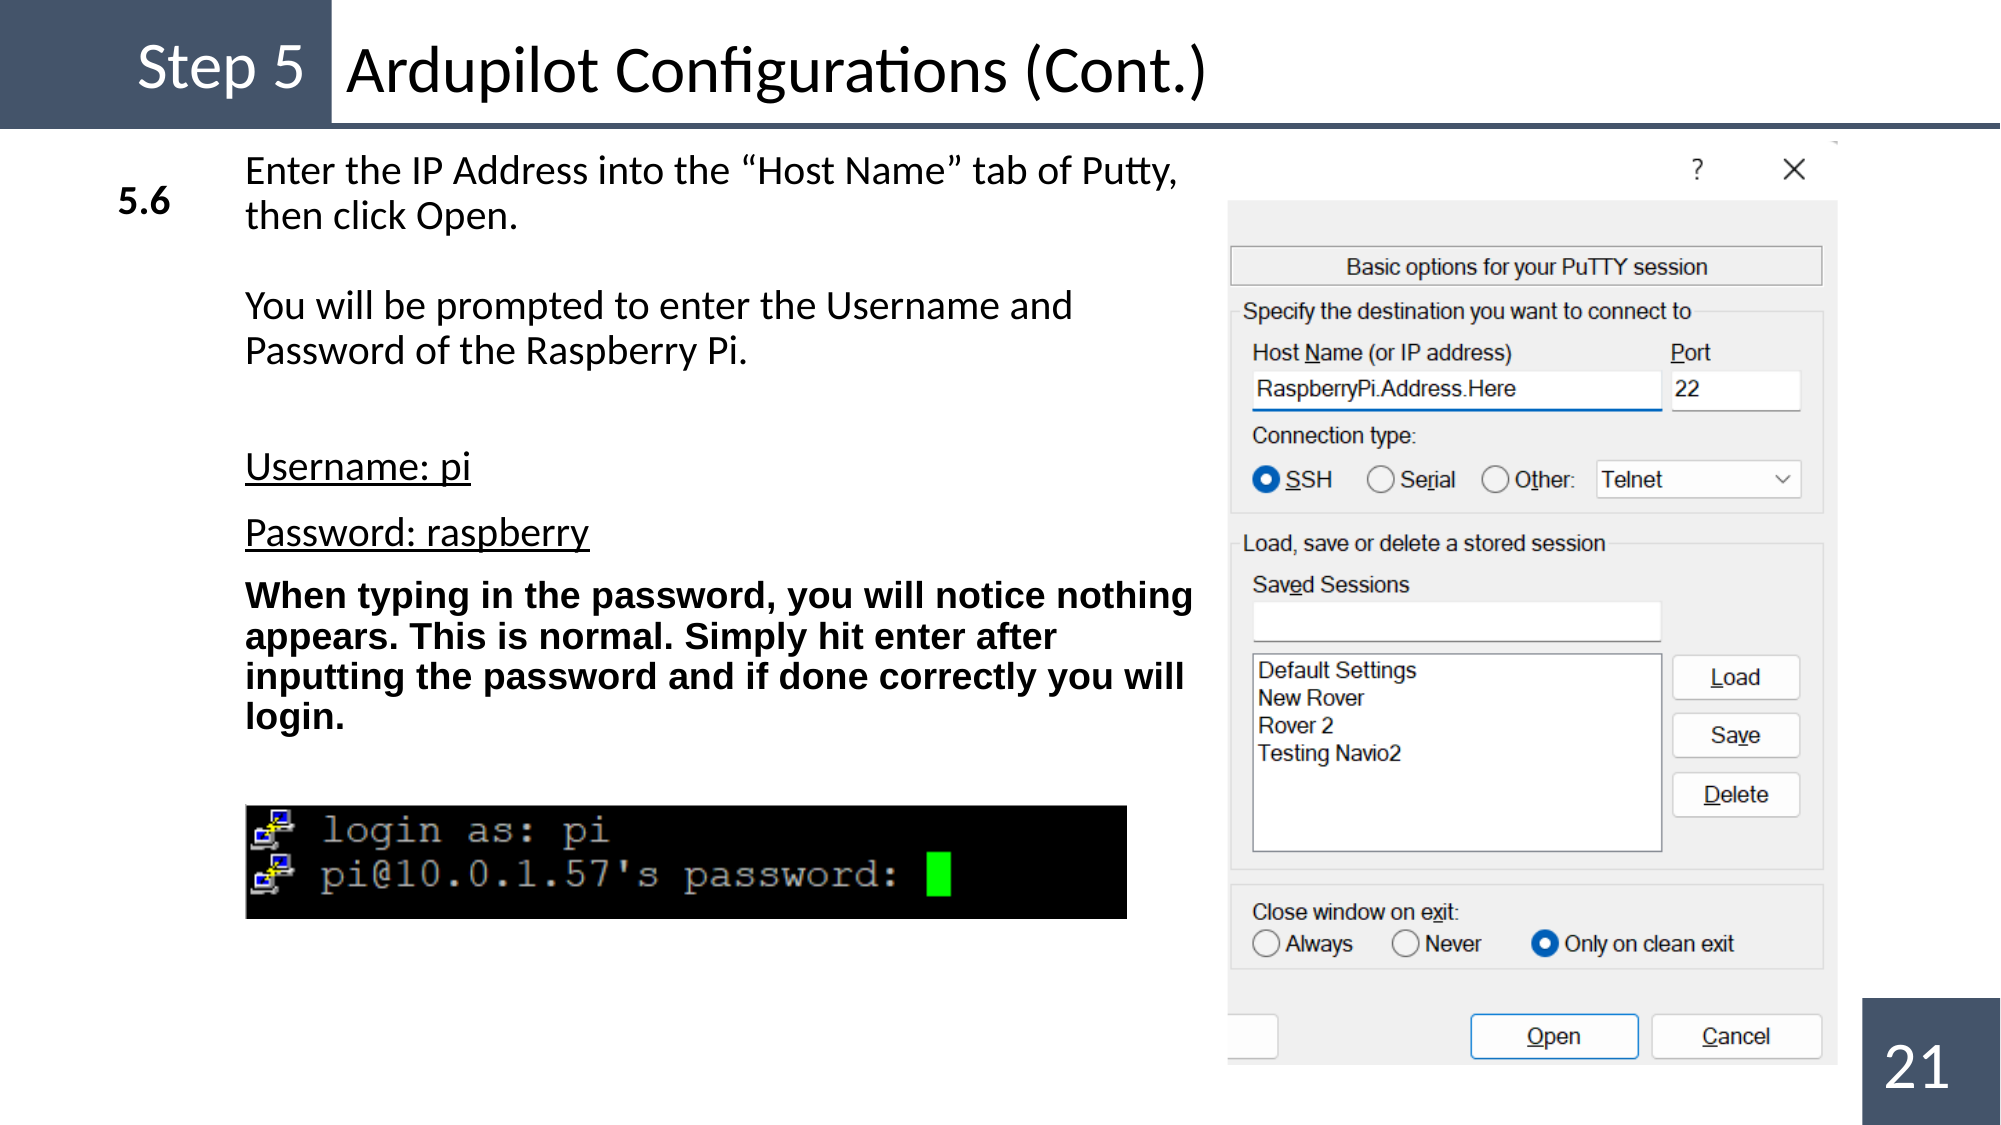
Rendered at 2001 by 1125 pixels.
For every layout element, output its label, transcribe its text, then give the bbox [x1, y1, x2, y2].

list 5.6 [102, 171, 230, 232]
list Enter the IP Address into the “Host Name” tab of Putty, then click Open. You will be prompted to enter the Username and Password of the Raspberry Pi. Username: pi Password: raspberry When typing in the password, you will notice nothing appears. This is normal. Simply hit enter after inputting the password and if done correctly you will login. [230, 140, 1216, 754]
picture [245, 804, 1127, 919]
list Ardupilot Configurations (Cont.) [331, 1, 1395, 141]
text_box Step 5 [122, 15, 322, 110]
picture [1227, 141, 1838, 1065]
